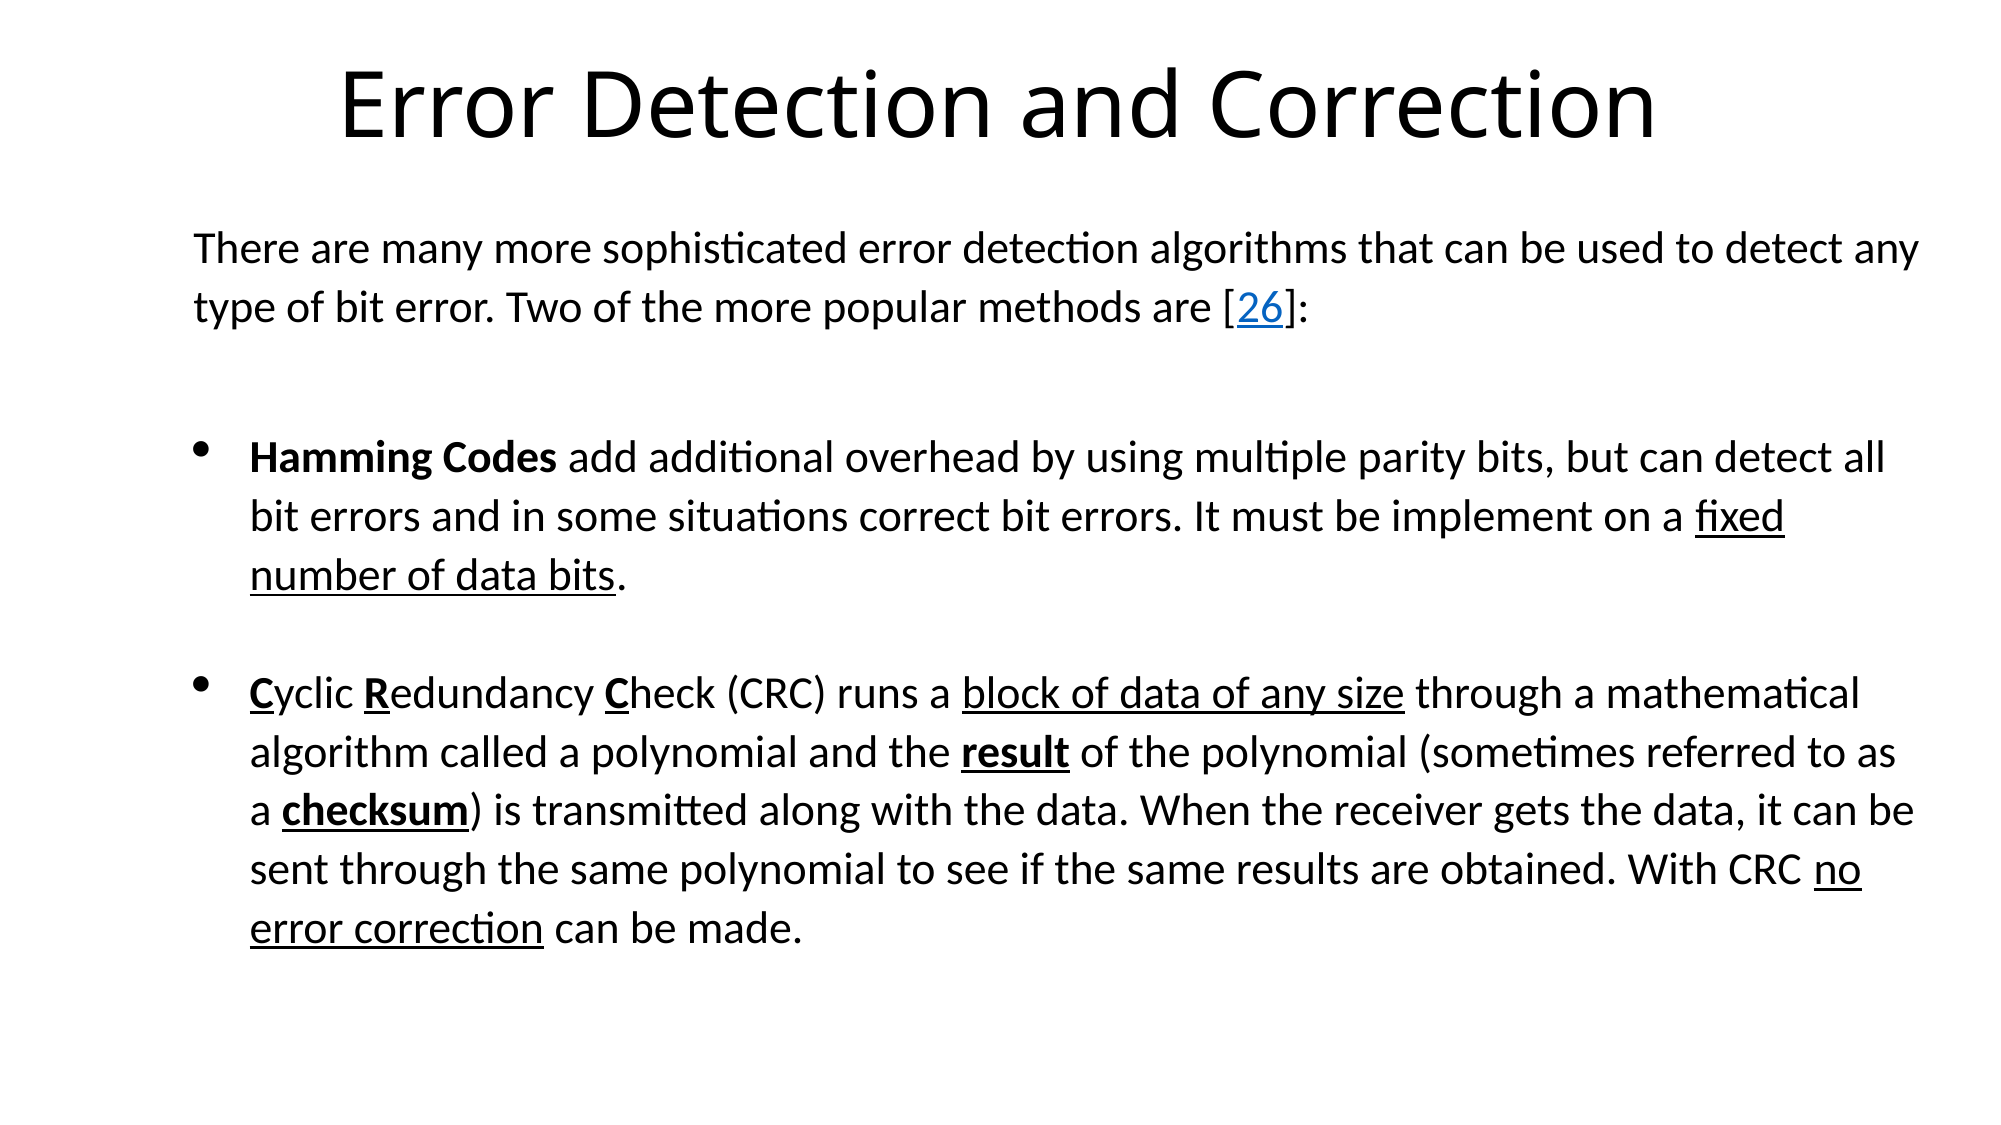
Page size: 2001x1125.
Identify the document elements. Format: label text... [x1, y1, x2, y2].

text_box There are many more sophisticated error detection algorithms that can be used to detect any type of bit error. Two of the more popular methods are [26]: Hamming Codes add additional overhead by using multiple parity bits, but can detect all bit errors and in some situations correct bit errors. It must be implement on a fixed number of data bits. Cyclic Redundancy Check (CRC) runs a block of data of any size through a mathematical algorithm called a polynomial and the result of the polynomial (sometimes referred to as a checksum) is transmitted along with the data. When the receiver gets the data, it can be sent through the same polynomial to see if the same results are obtained. With CRC no error correction can be made. [178, 206, 1941, 961]
title Error Detection and Correction [14, 43, 1984, 172]
